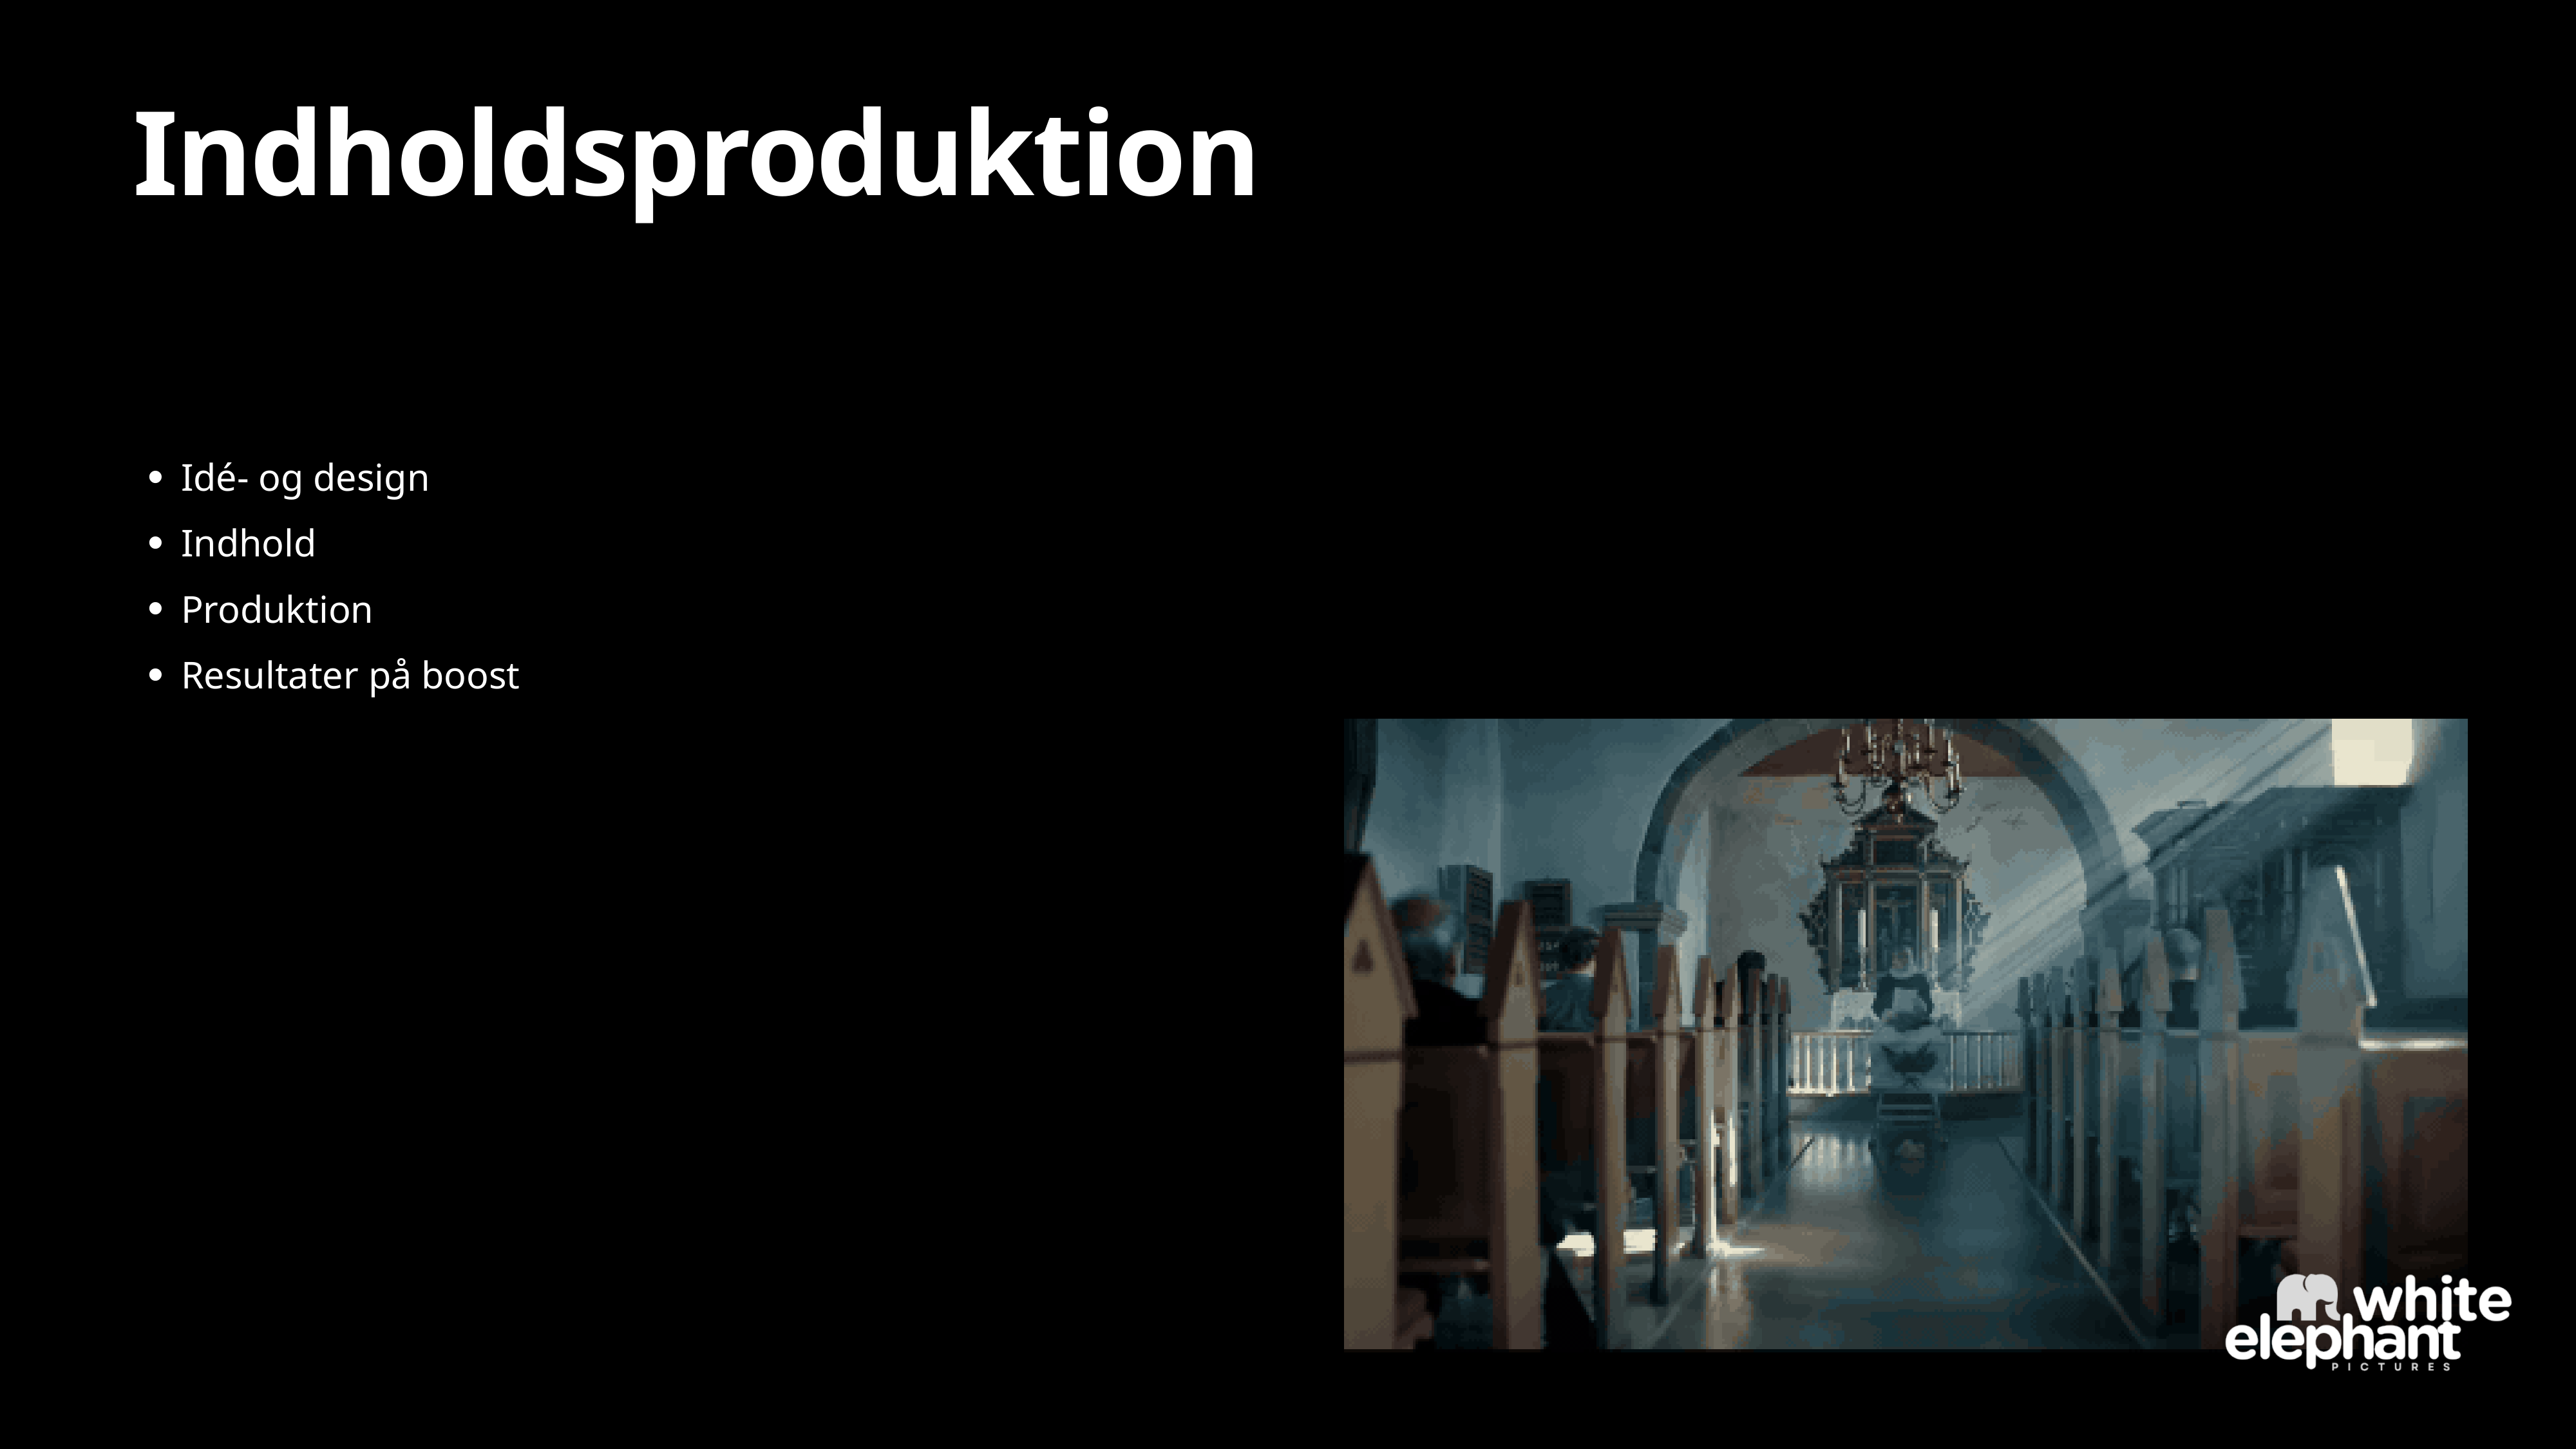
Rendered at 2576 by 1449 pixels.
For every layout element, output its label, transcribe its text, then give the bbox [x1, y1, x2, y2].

title Indholdsproduktion [127, 100, 1367, 253]
list Idé- og design Indhold Produktion Resultater på boost [127, 448, 1161, 1321]
picture [1343, 718, 2576, 1449]
